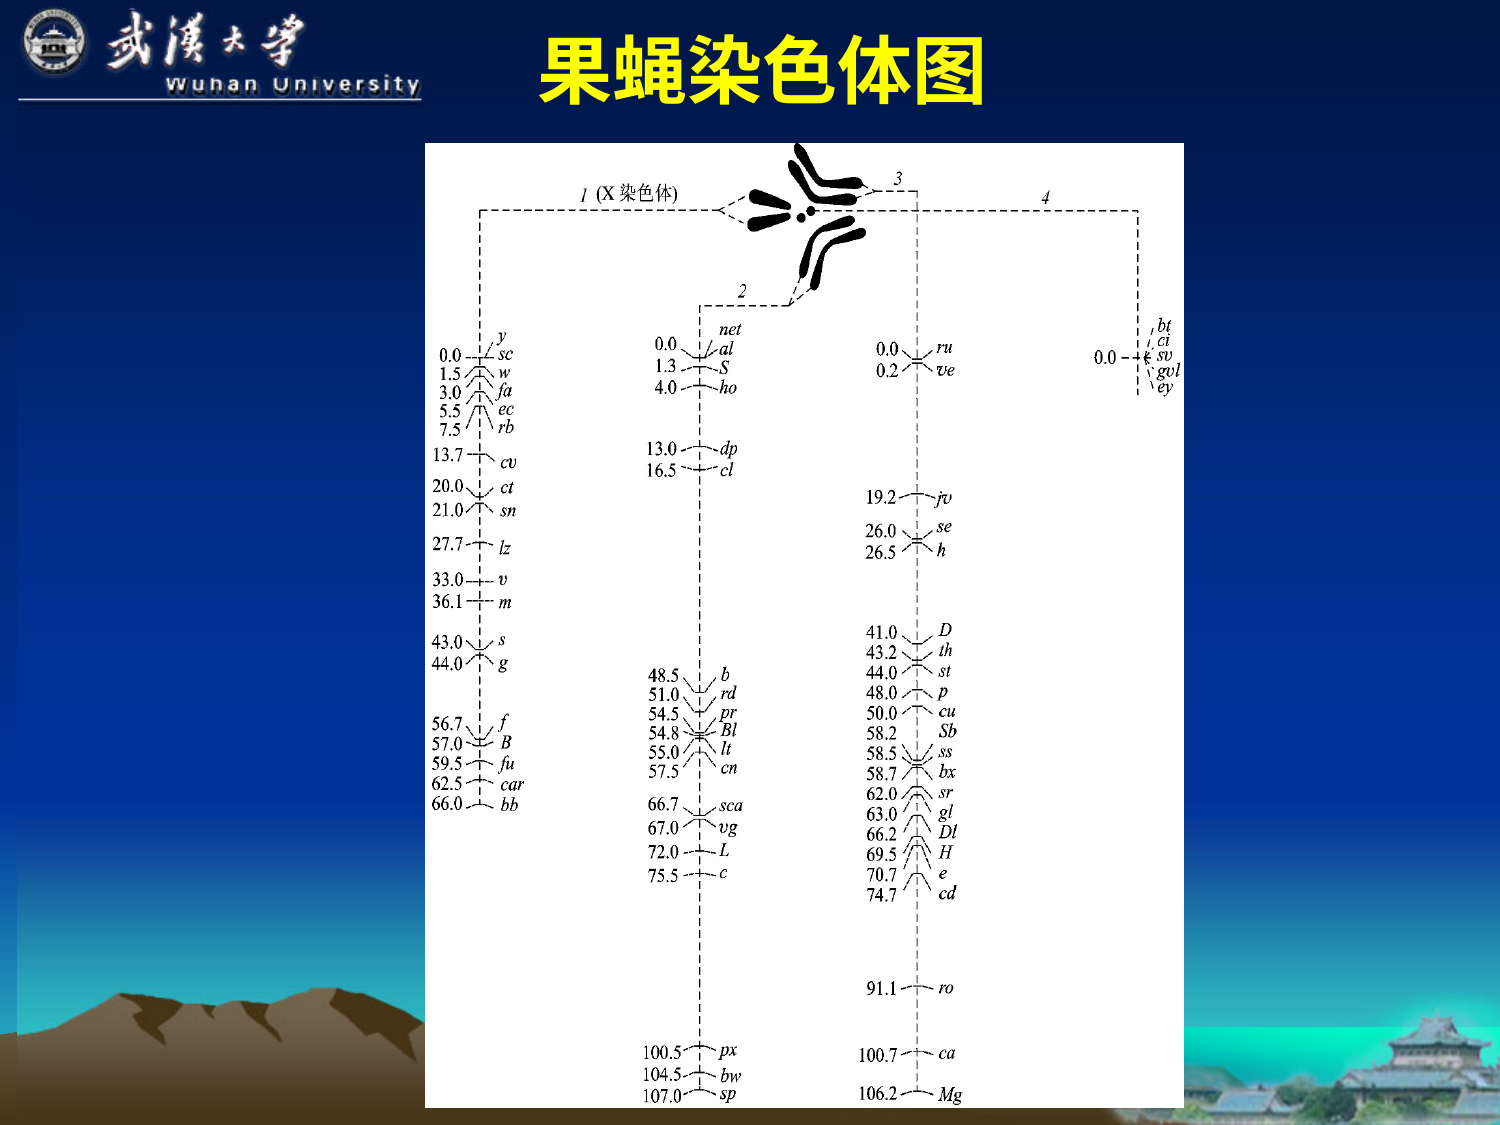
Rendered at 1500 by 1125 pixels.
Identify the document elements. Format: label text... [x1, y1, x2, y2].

picture [17, 4, 1500, 1125]
title 果蝇染色体图 [87, 0, 1438, 138]
